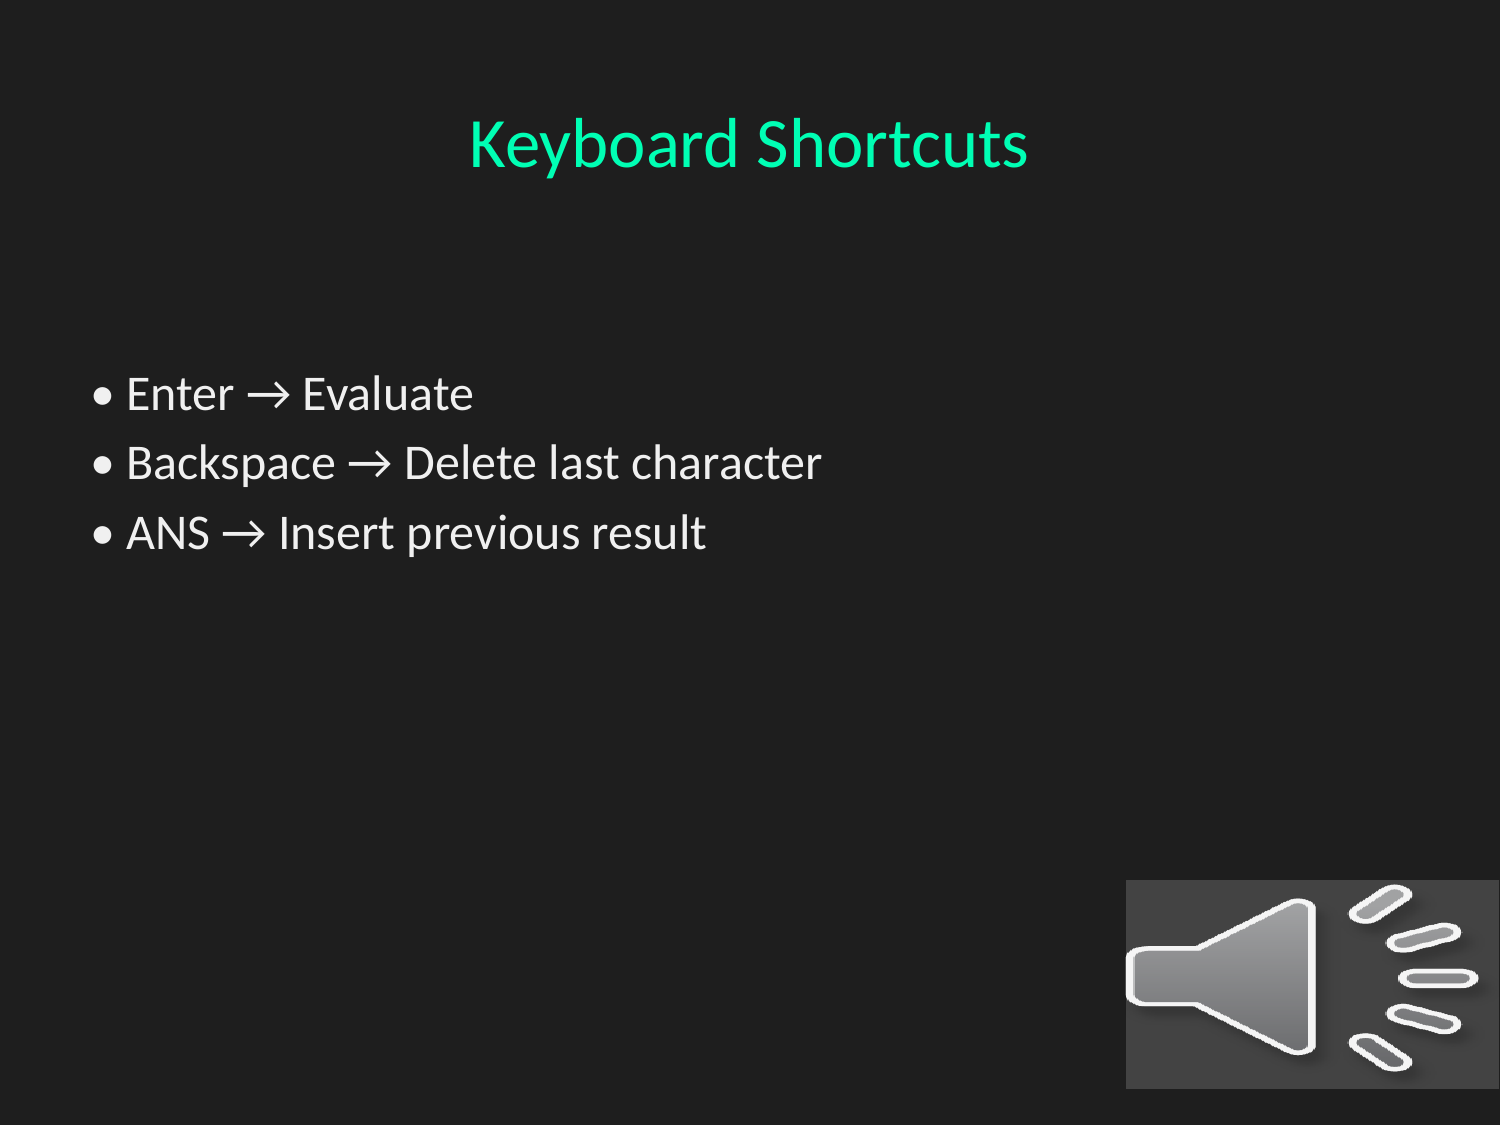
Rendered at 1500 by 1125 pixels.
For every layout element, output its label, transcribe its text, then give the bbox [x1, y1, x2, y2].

list • Enter → Evaluate • Backspace → Delete last character • ANS → Insert previous result [75, 262, 1425, 1005]
title Keyboard Shortcuts [75, 45, 1425, 233]
picture [1124, 878, 1500, 1091]
